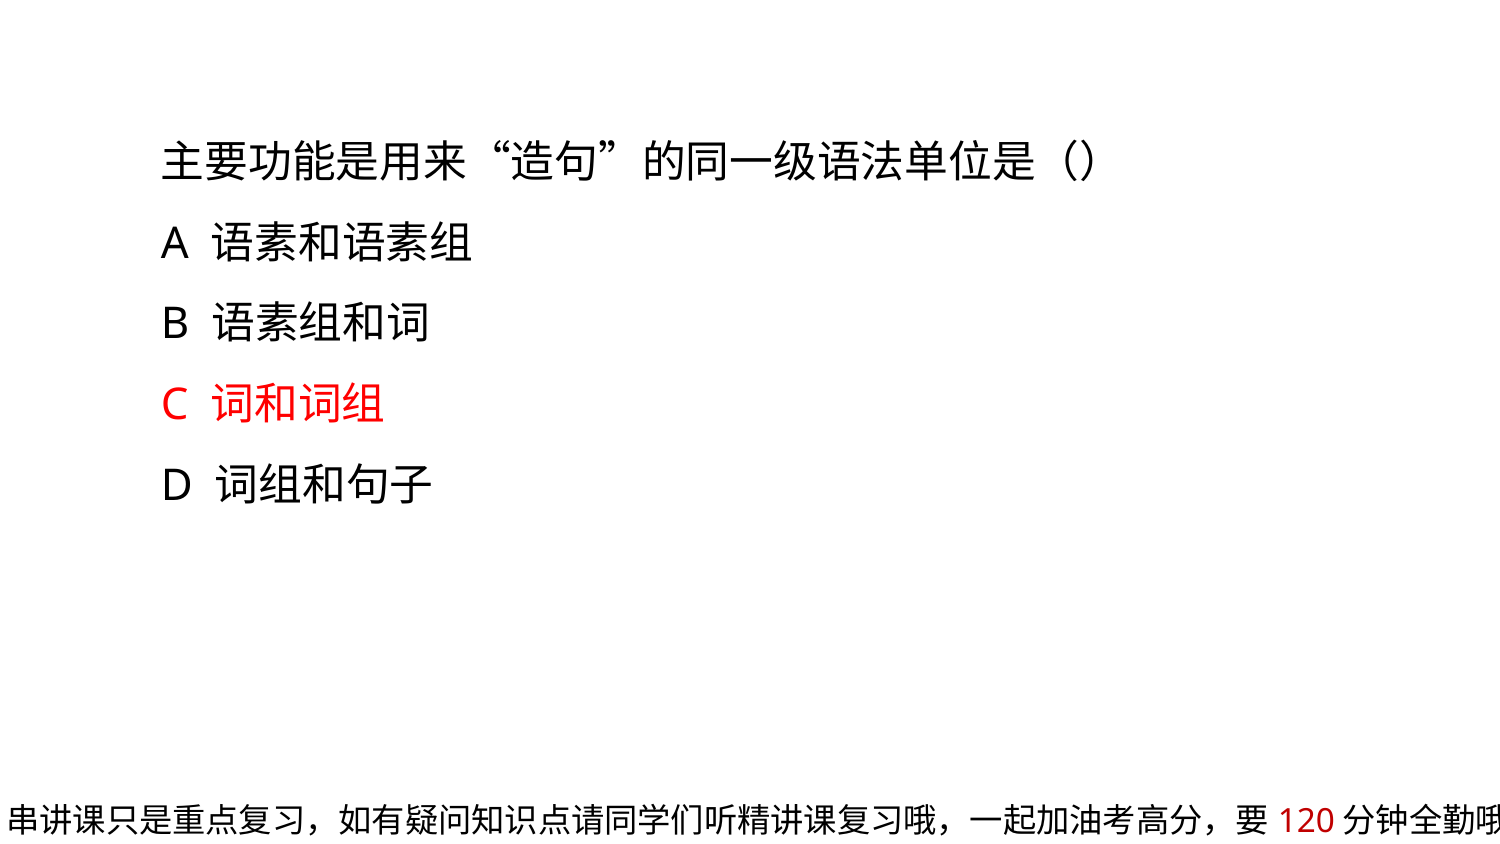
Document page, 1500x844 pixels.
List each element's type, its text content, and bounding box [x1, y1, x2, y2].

text_box 主要功能是用来“造句”的同一级语法单位是（） A 语素和语素组 B 语素组和词 C 词和词组 D 词组和句子 [159, 105, 1311, 510]
